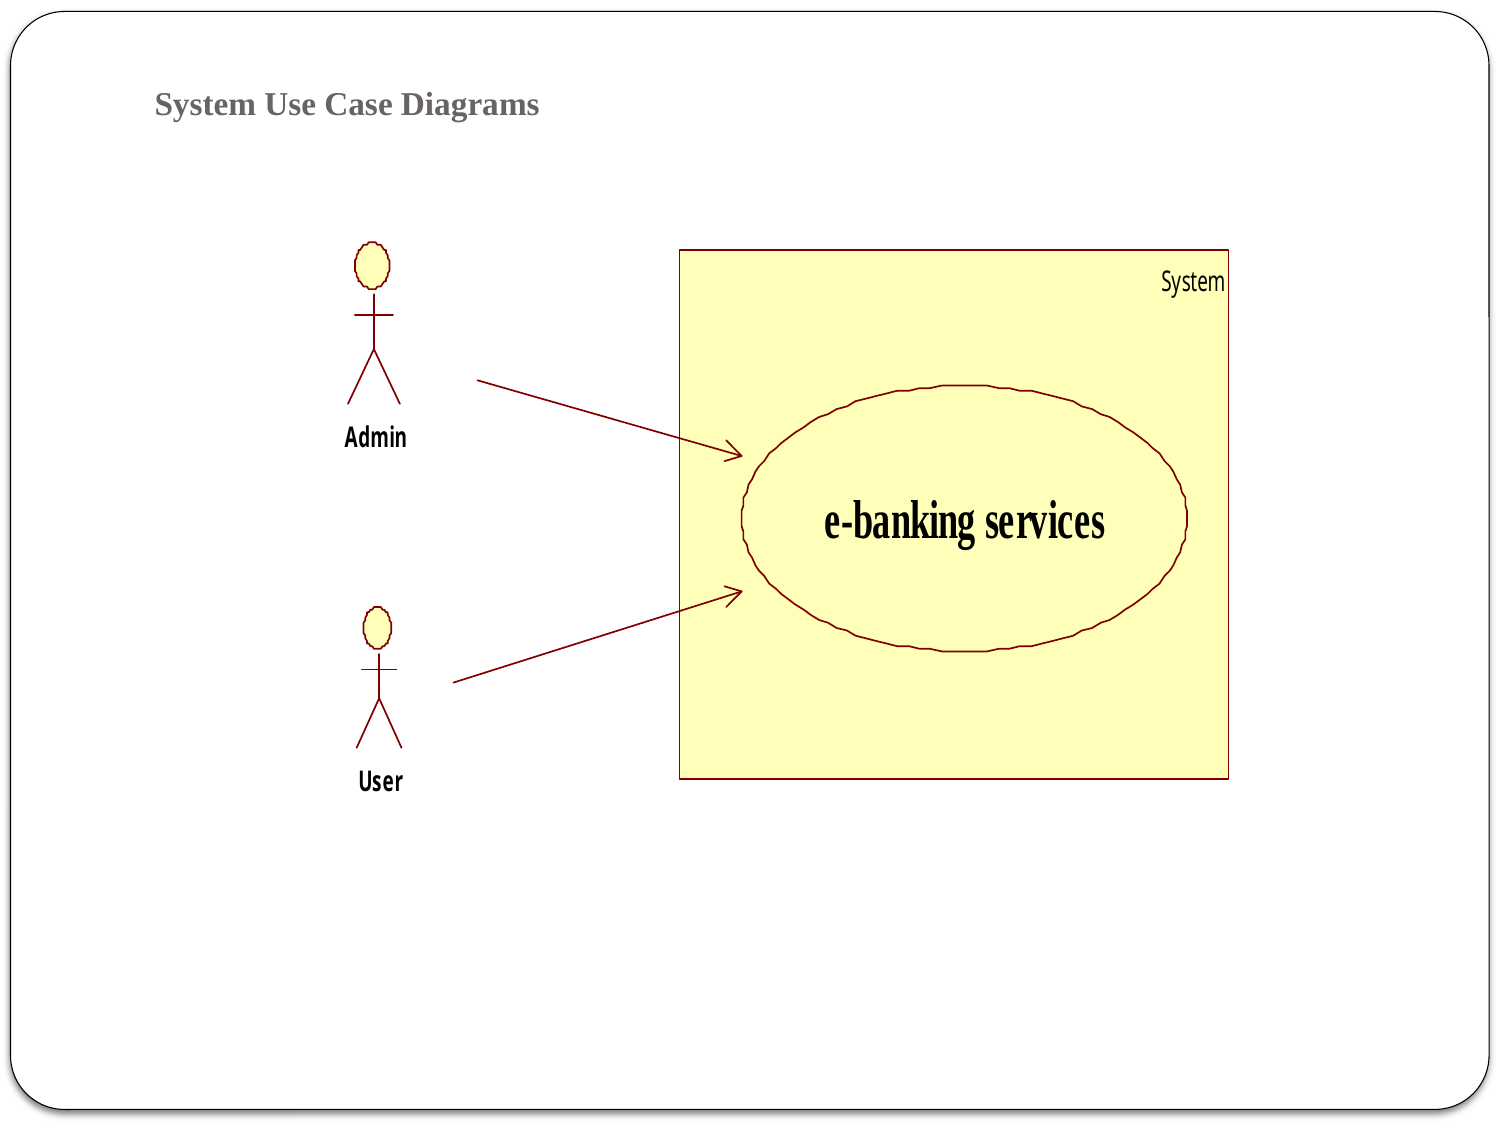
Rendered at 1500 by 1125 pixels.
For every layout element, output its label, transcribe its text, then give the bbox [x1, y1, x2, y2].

text_box System Use Case Diagrams [139, 74, 556, 130]
picture [237, 187, 1265, 863]
